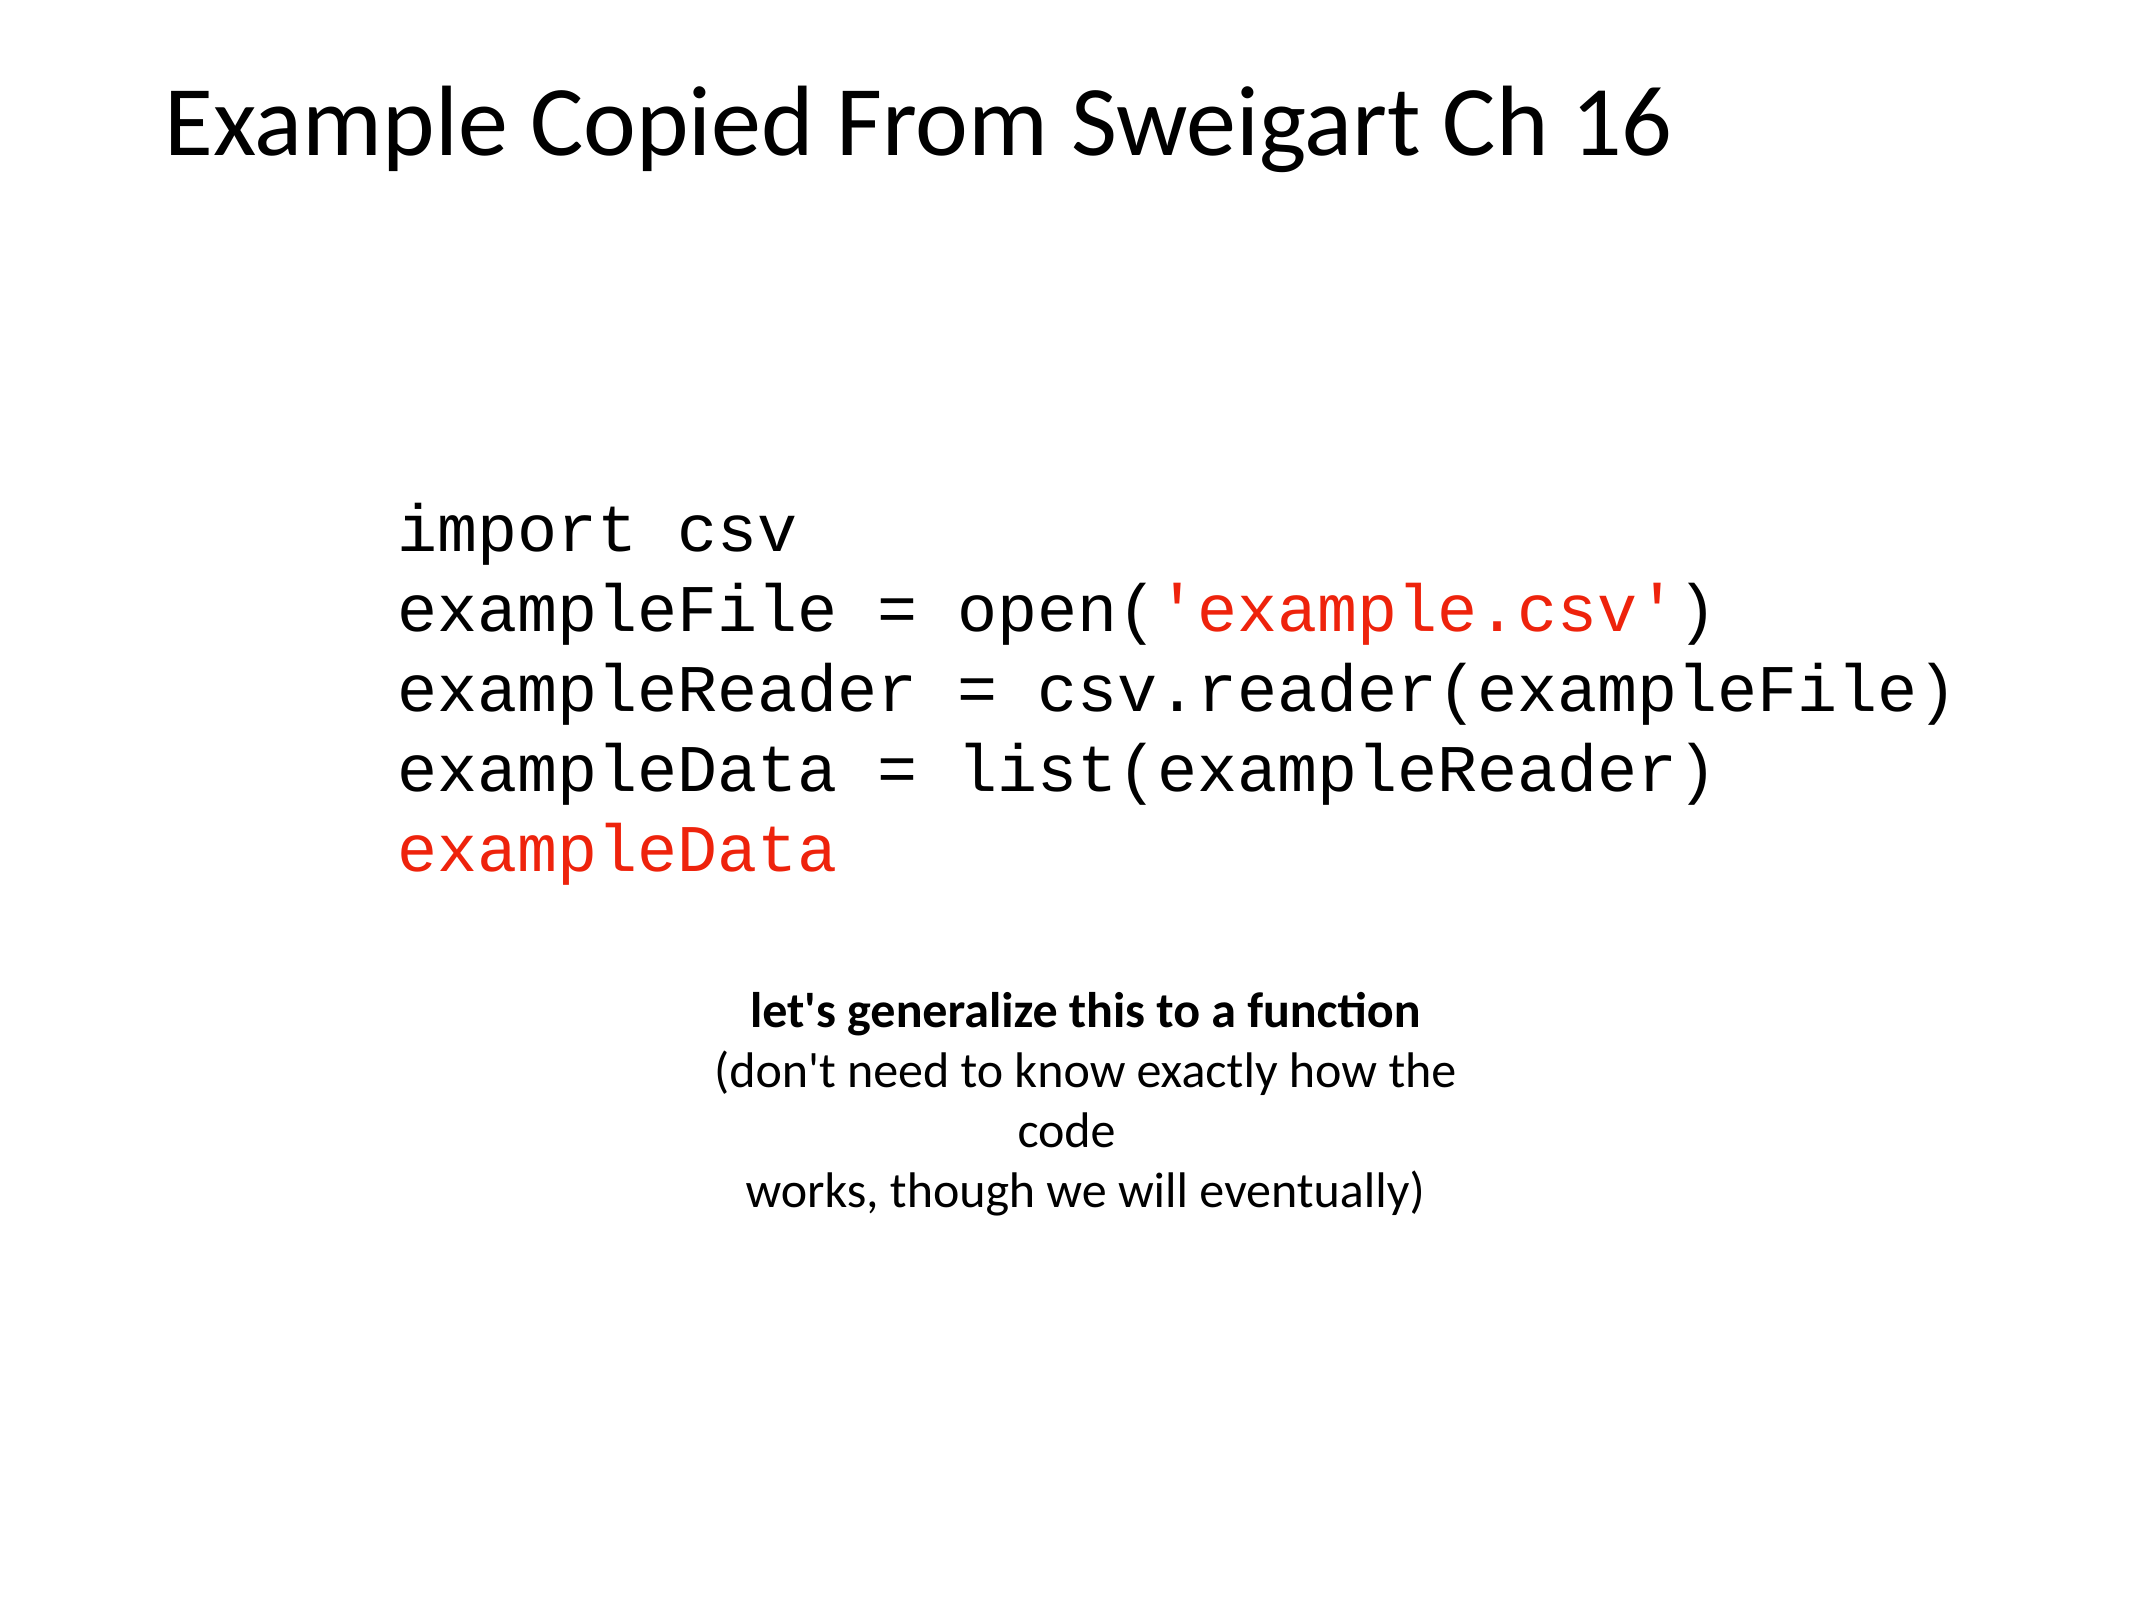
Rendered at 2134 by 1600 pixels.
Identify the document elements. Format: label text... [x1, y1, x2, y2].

text_box let's generalize this to a function (don't need to know exactly how the code works, though we will eventually) [632, 999, 1502, 1197]
text_box import csv exampleFile = open('example.csv') exampleReader = csv.reader(exampleFile) exampleData = list(exampleReader) exampleData [389, 476, 1967, 893]
title Example Copied From Sweigart Ch 16 [155, 41, 1978, 191]
